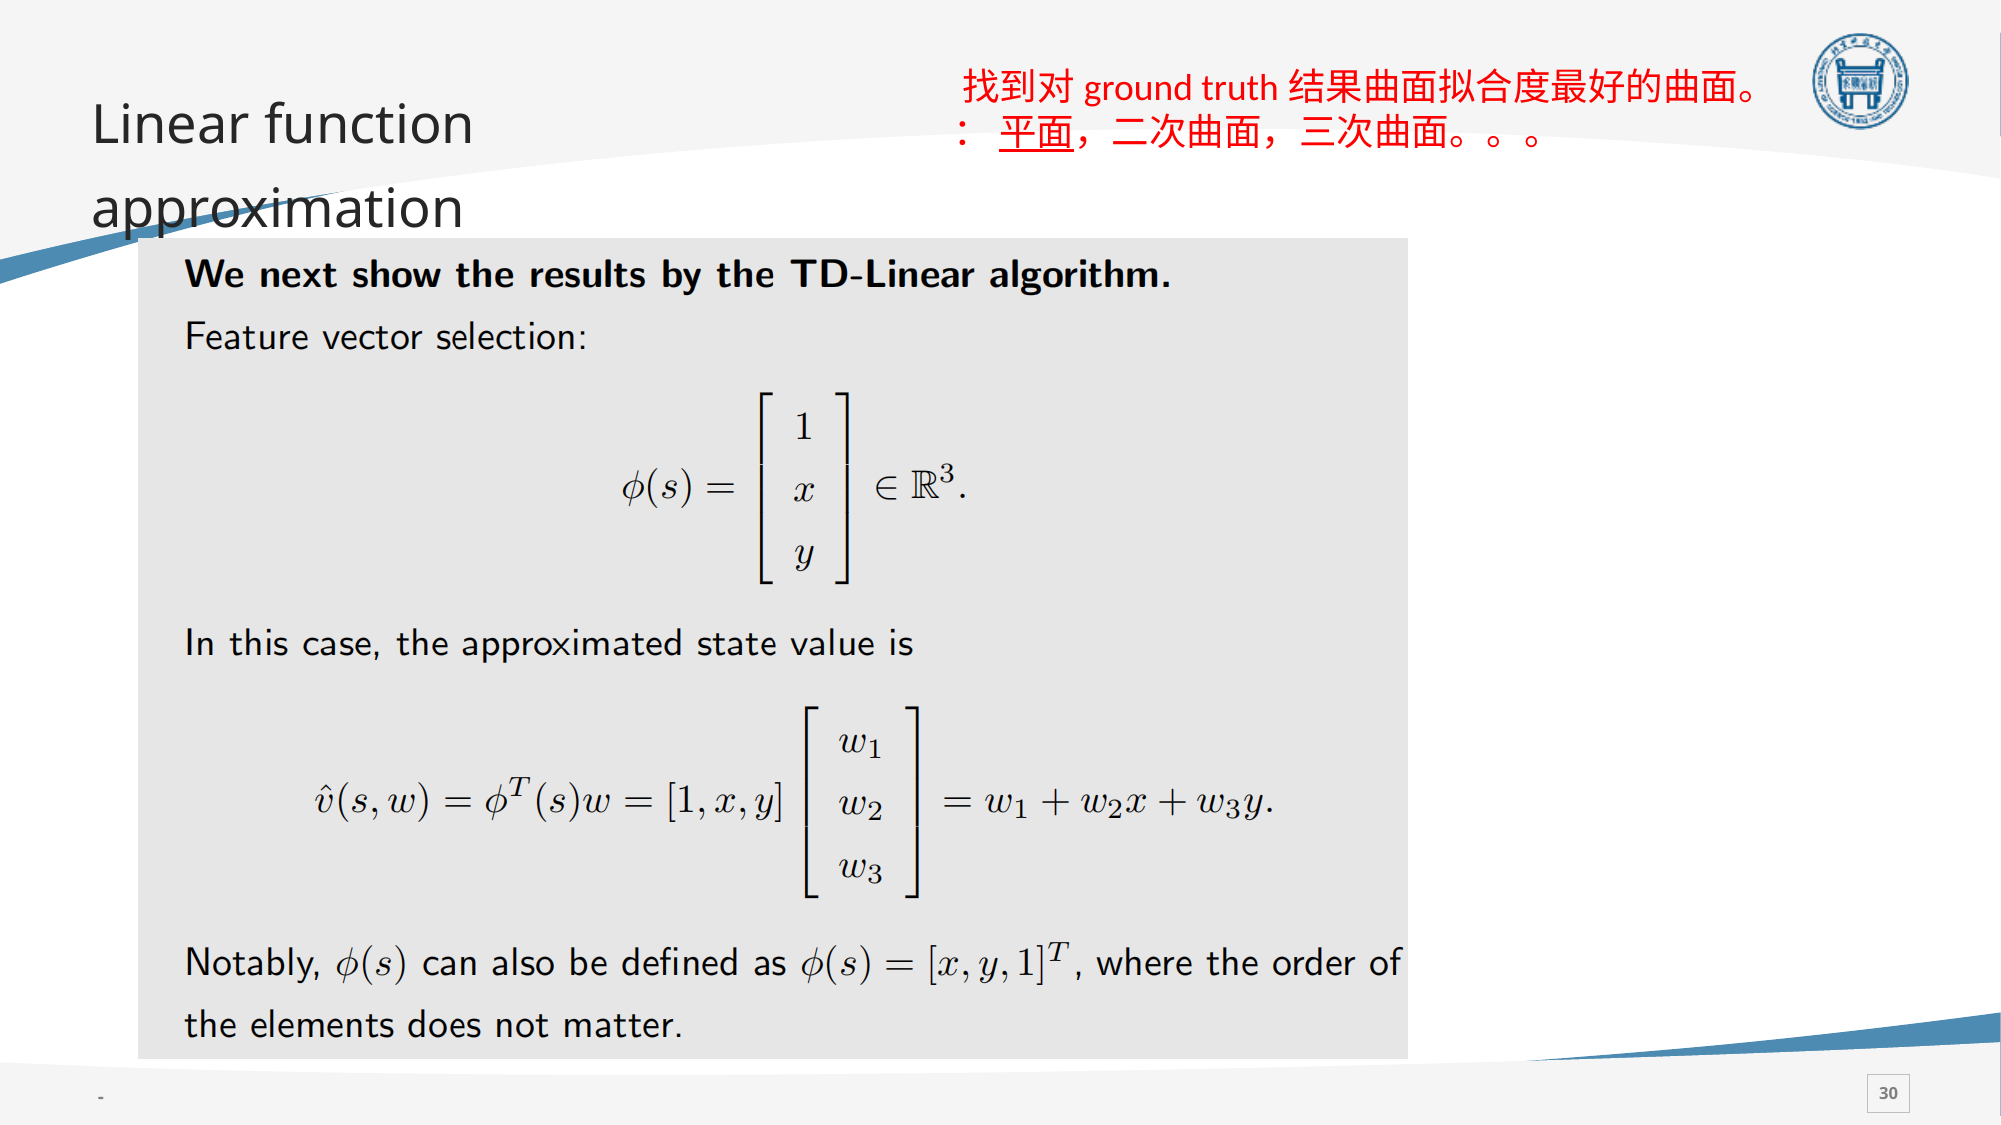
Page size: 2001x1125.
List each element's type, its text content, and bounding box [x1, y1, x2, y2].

picture [137, 238, 1408, 1059]
title Linear function approximation [79, 57, 824, 146]
picture [1812, 33, 1909, 130]
